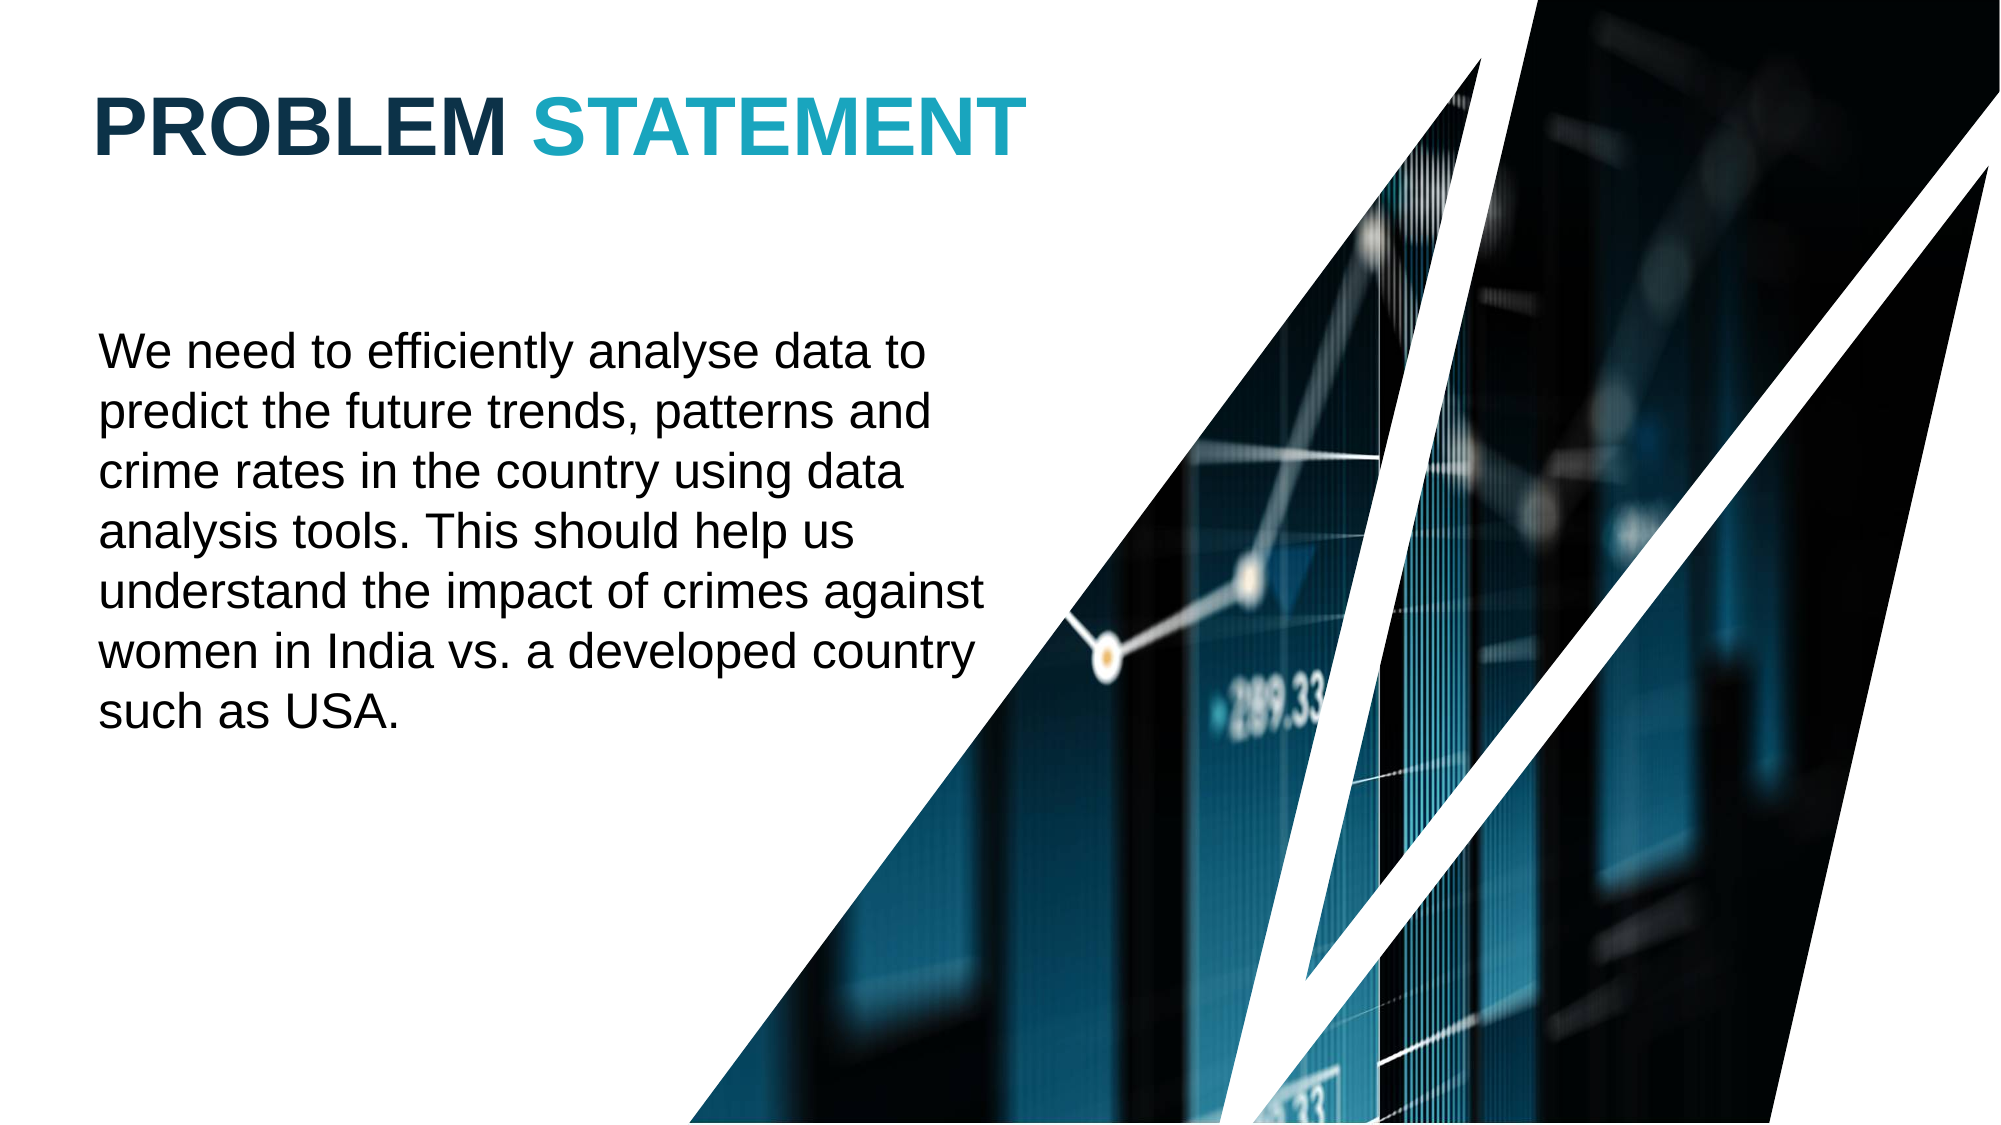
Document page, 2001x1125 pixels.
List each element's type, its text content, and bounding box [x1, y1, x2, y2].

picture [687, 0, 2000, 1125]
text_box PROBLEM STATEMENT [75, 64, 687, 299]
text_box We need to efficiently analyse data to predict the future trends, patterns and crime rates in the country using data analysis tools. This should help us understand the impact of crimes against women in India vs. a developed country such as USA. [83, 310, 687, 746]
